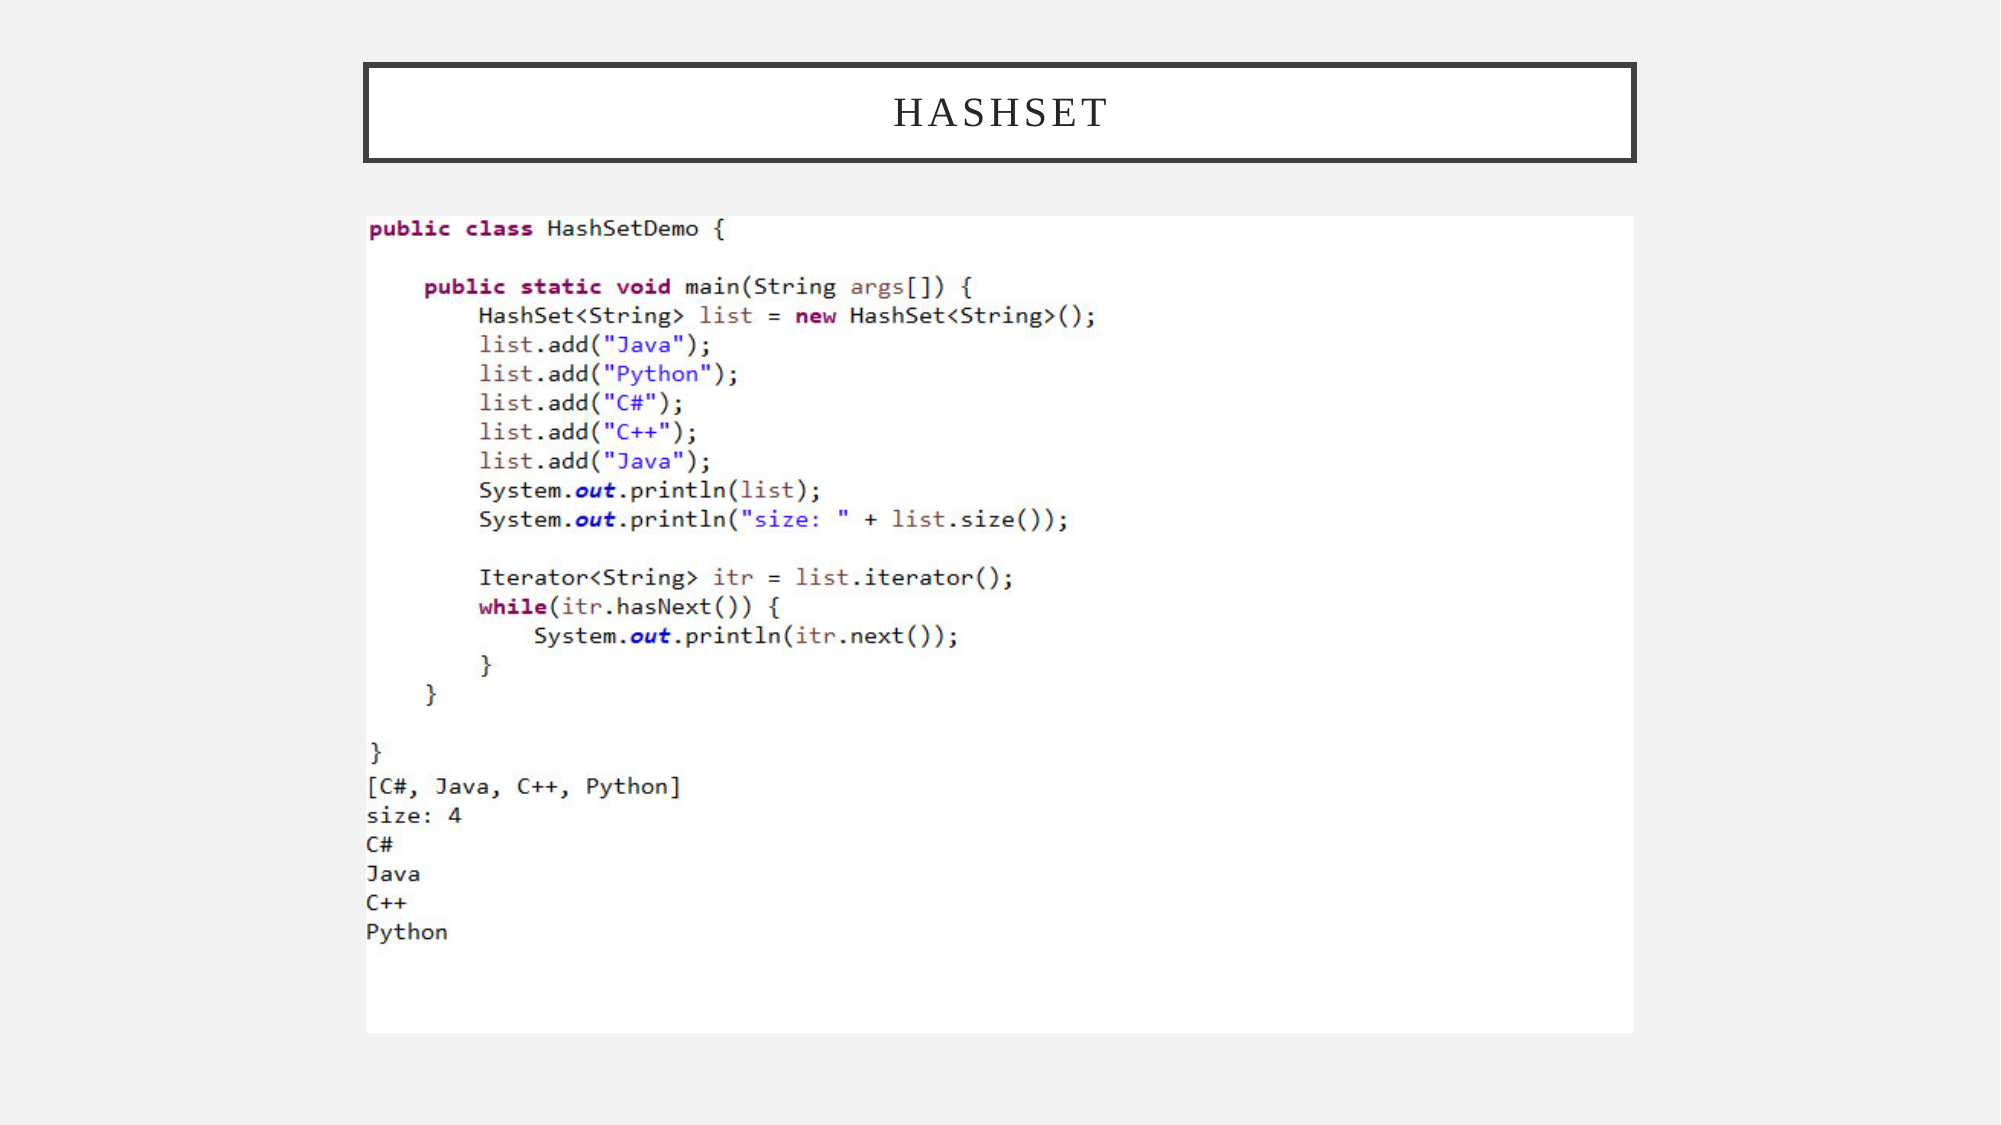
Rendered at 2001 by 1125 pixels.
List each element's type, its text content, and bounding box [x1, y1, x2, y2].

text_box Hashset [366, 65, 1634, 161]
picture [365, 216, 1634, 1033]
